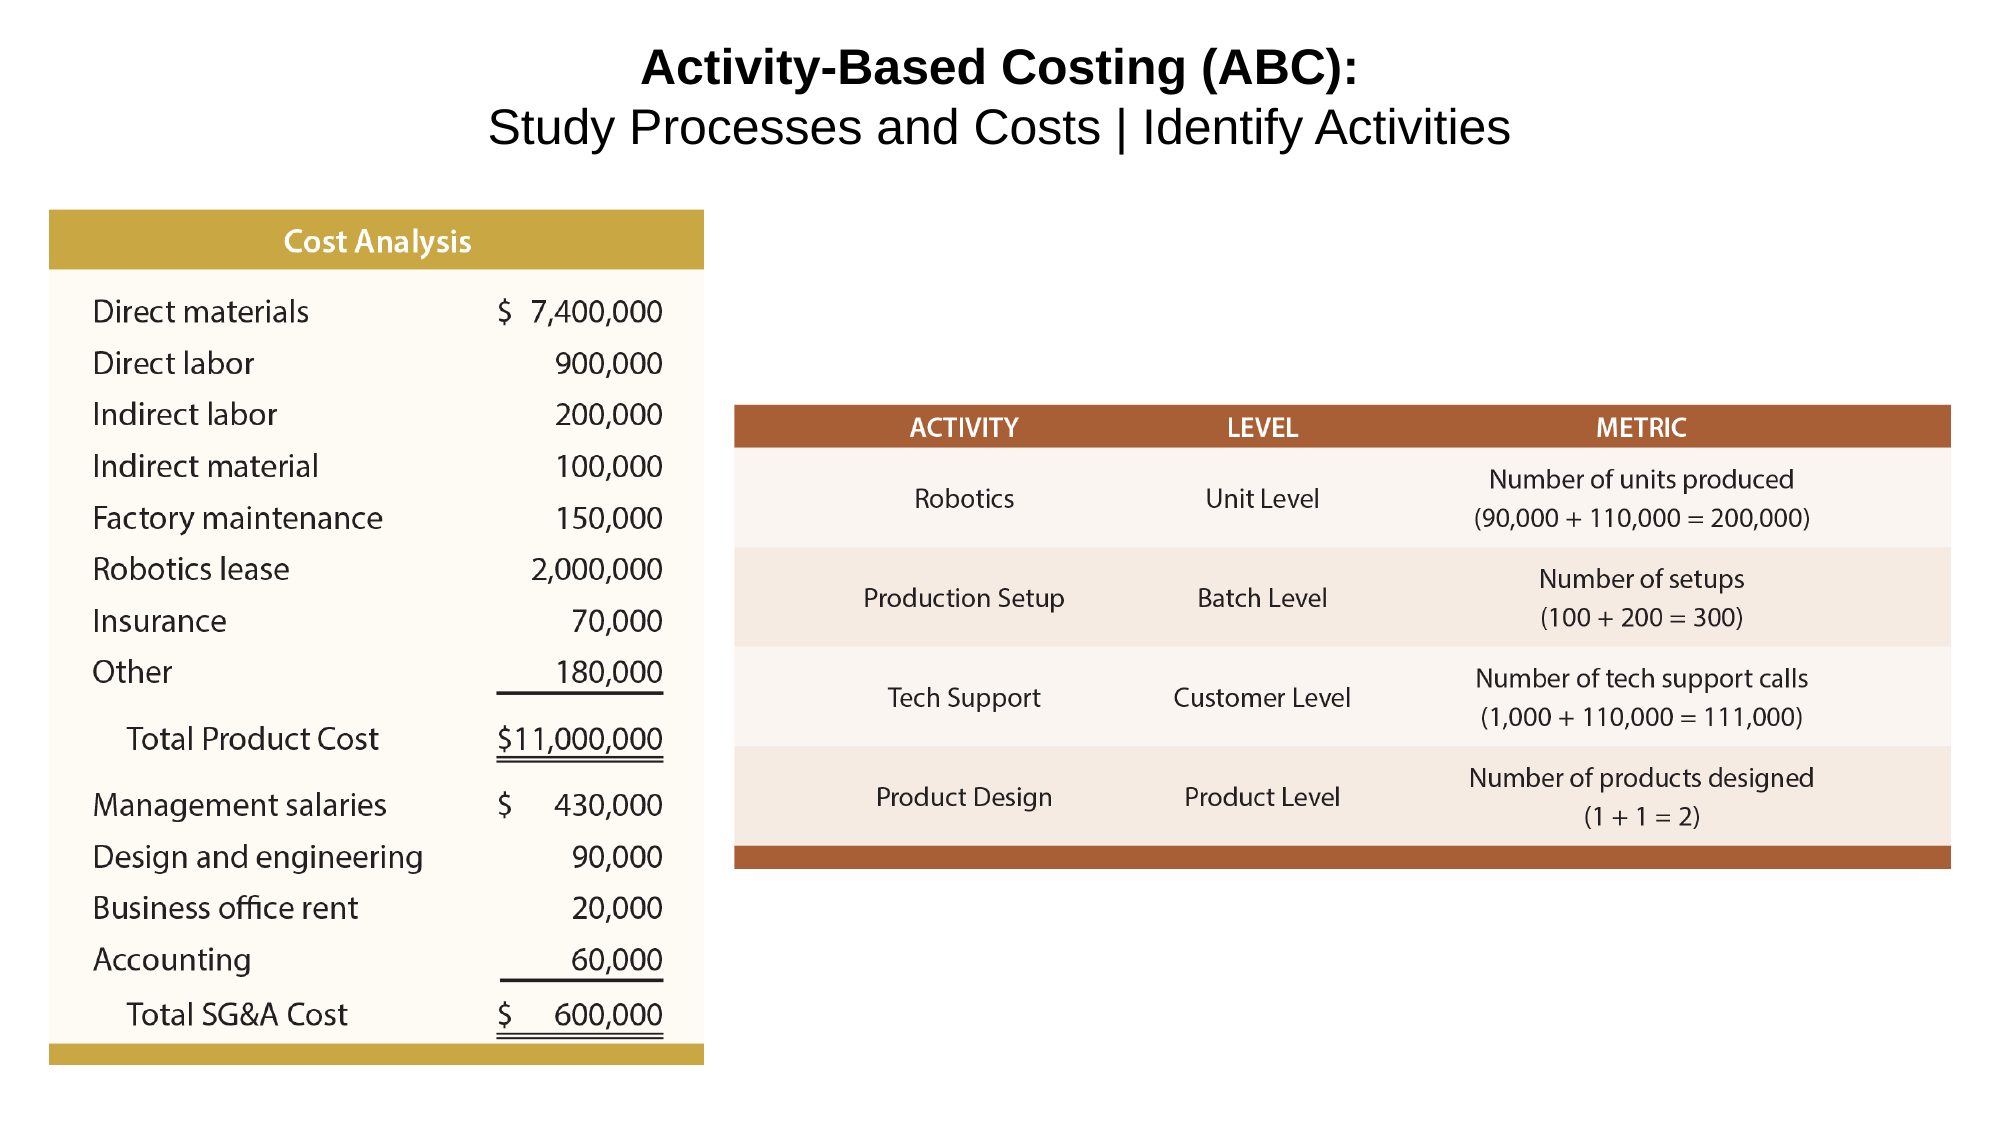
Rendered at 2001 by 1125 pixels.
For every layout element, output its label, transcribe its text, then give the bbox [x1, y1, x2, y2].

picture [734, 404, 1952, 870]
text_box Activity-Based Costing (ABC): Study Processes and Costs | Identify Activities [480, 27, 1520, 163]
picture [48, 208, 704, 1065]
